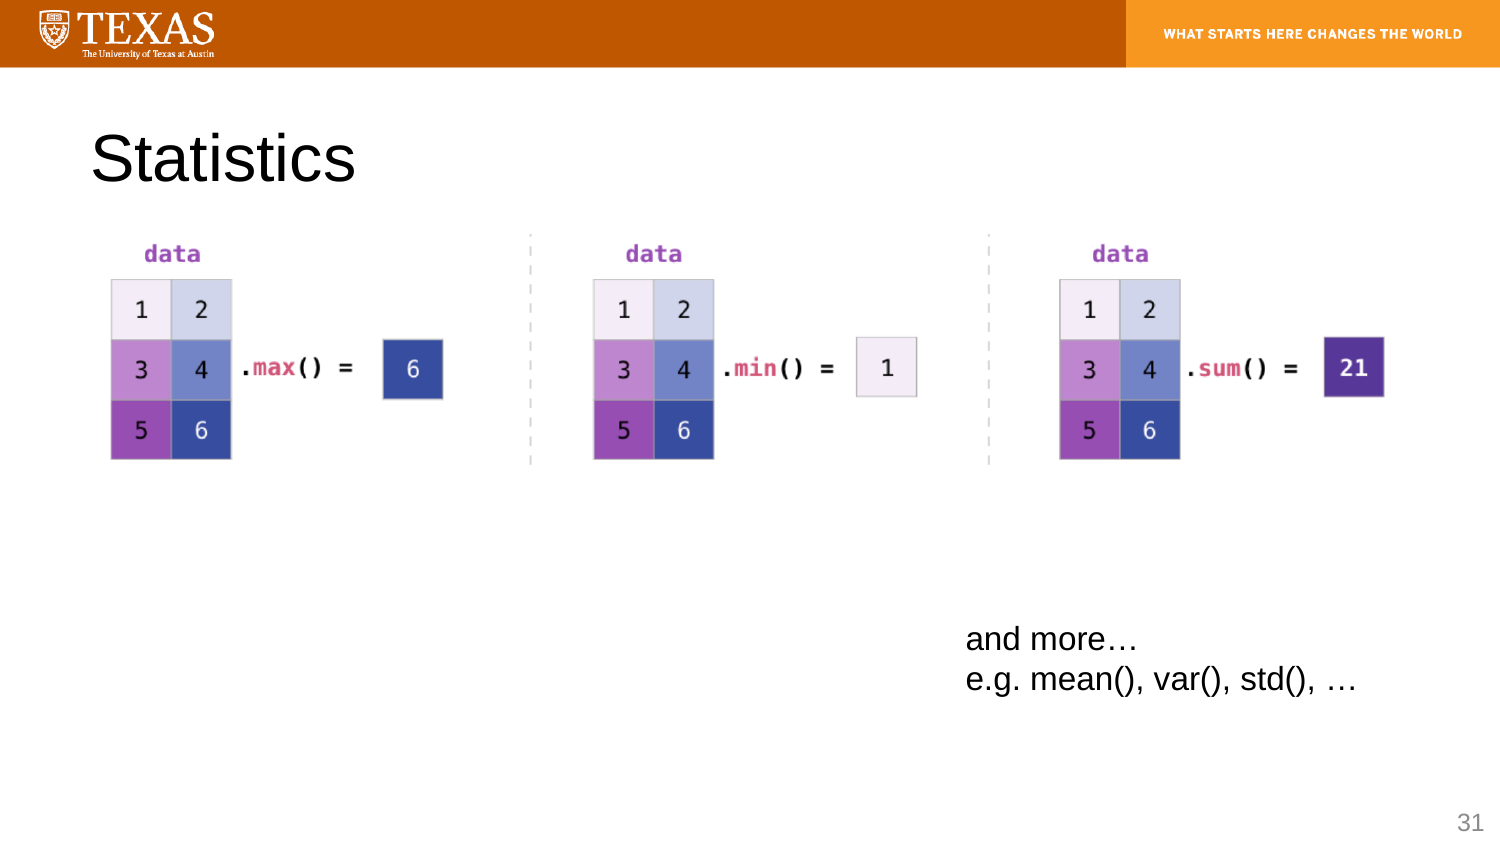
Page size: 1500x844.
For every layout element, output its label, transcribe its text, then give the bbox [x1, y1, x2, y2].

picture [0, 0, 1500, 844]
slide_number 31 [1162, 798, 1500, 844]
title Statistics [75, 84, 1425, 225]
text_box and more… e.g. mean(), var(), std(), … [950, 609, 1375, 704]
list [74, 234, 1426, 472]
